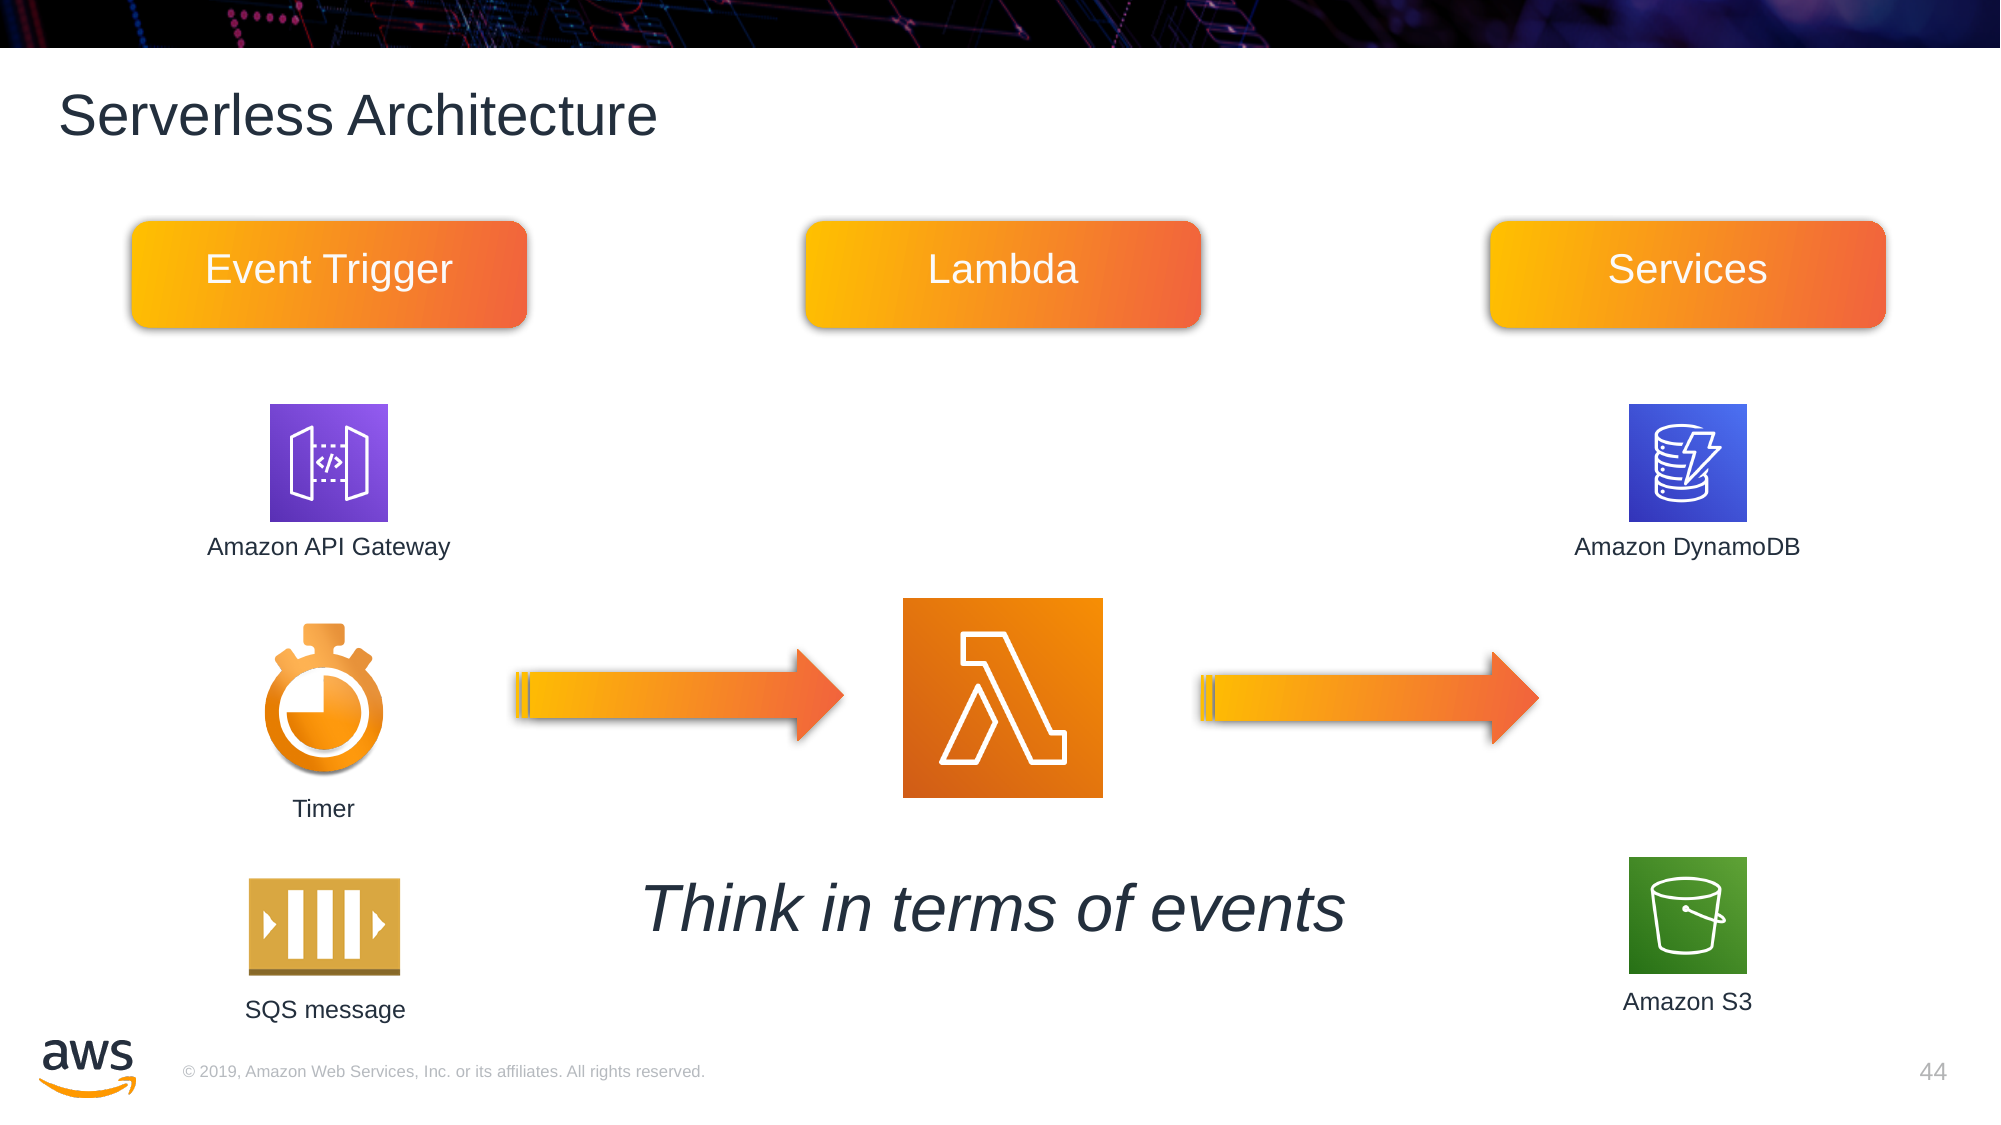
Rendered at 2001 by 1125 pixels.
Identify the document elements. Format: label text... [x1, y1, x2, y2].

slide_number 44 [1512, 1040, 1963, 1101]
picture [270, 404, 388, 522]
text_box [1206, 675, 1213, 721]
picture [903, 598, 1103, 798]
title Serverless Architecture [43, 67, 1963, 166]
text_box Event Trigger [131, 221, 527, 328]
text_box Amazon S3 [1608, 977, 1768, 1023]
picture [209, 812, 439, 1041]
text_box [521, 672, 528, 718]
text_box Timer [277, 798, 371, 812]
picture [0, 0, 2000, 48]
picture [227, 598, 421, 798]
text_box Services [1490, 221, 1886, 328]
text_box Lambda [805, 221, 1201, 328]
text_box Amazon DynamoDB [1559, 523, 1817, 569]
text_box [1215, 652, 1539, 744]
picture [39, 1040, 136, 1098]
text_box [1200, 675, 1204, 721]
text_box [530, 649, 844, 741]
picture [1629, 404, 1747, 522]
picture [1629, 857, 1747, 974]
text_box Amazon API Gateway [192, 523, 467, 569]
text_box Think in terms of events [625, 857, 1381, 952]
